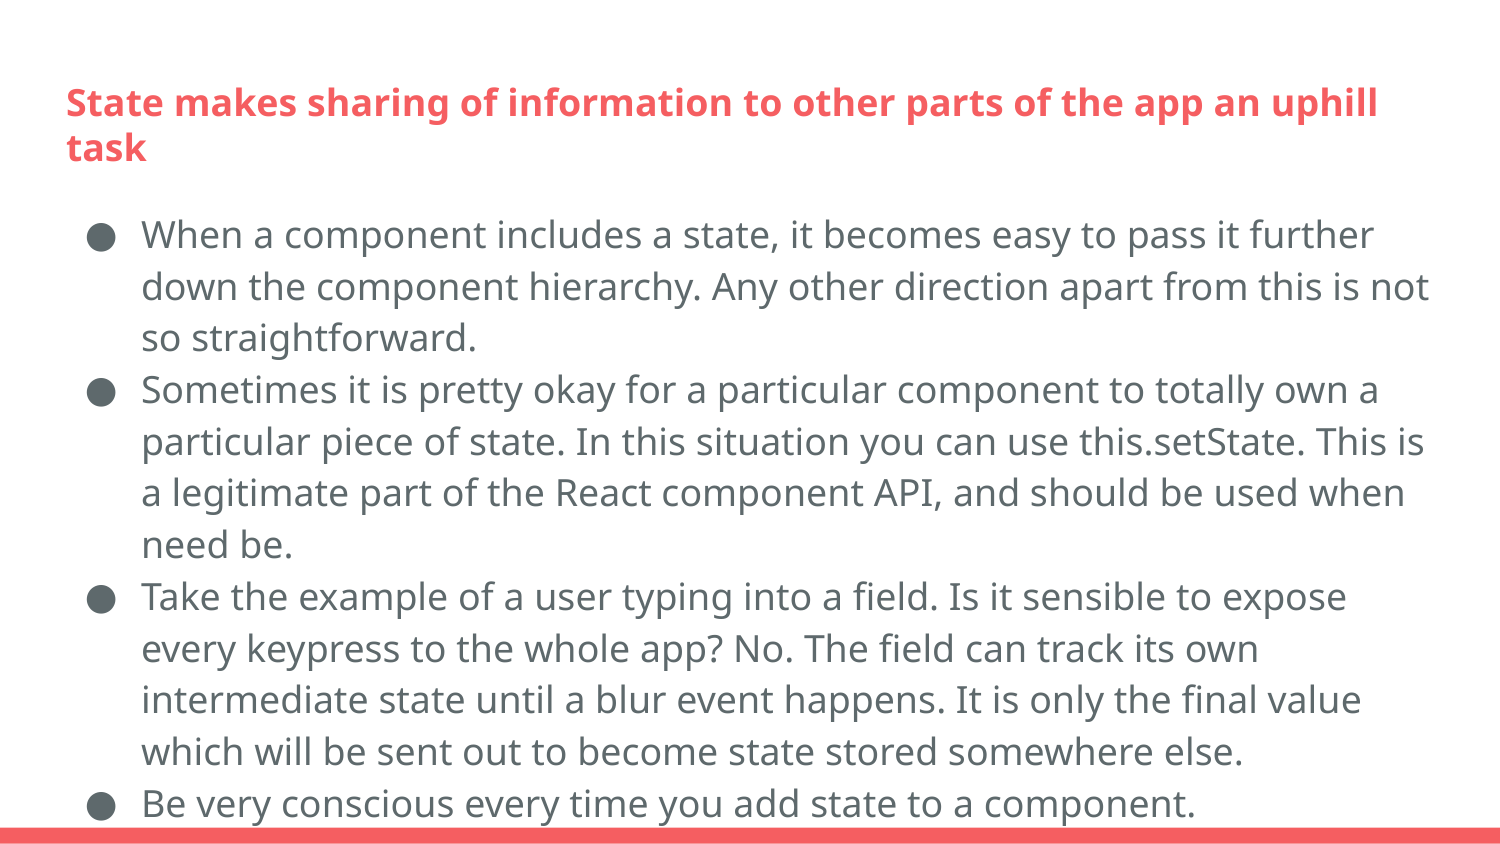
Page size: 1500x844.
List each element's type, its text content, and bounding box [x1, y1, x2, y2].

title State makes sharing of information to other parts of the app an uphill task [51, 64, 1449, 167]
list When a component includes a state, it becomes easy to pass it further down the component hierarchy. Any other direction apart from this is not so straightforward. Sometimes it is pretty okay for a particular component to totally own a particular piece of state. In this situation you can use this.setState. This is a legitimate part of the React component API, and should be used when need be. Take the example of a user typing into a field. Is it sensible to expose every keypress to the whole app? No. The field can track its own intermediate state until a blur event happens. It is only the final value which will be sent out to become state stored somewhere else. Be very conscious every time you add state to a component. [51, 189, 1449, 830]
